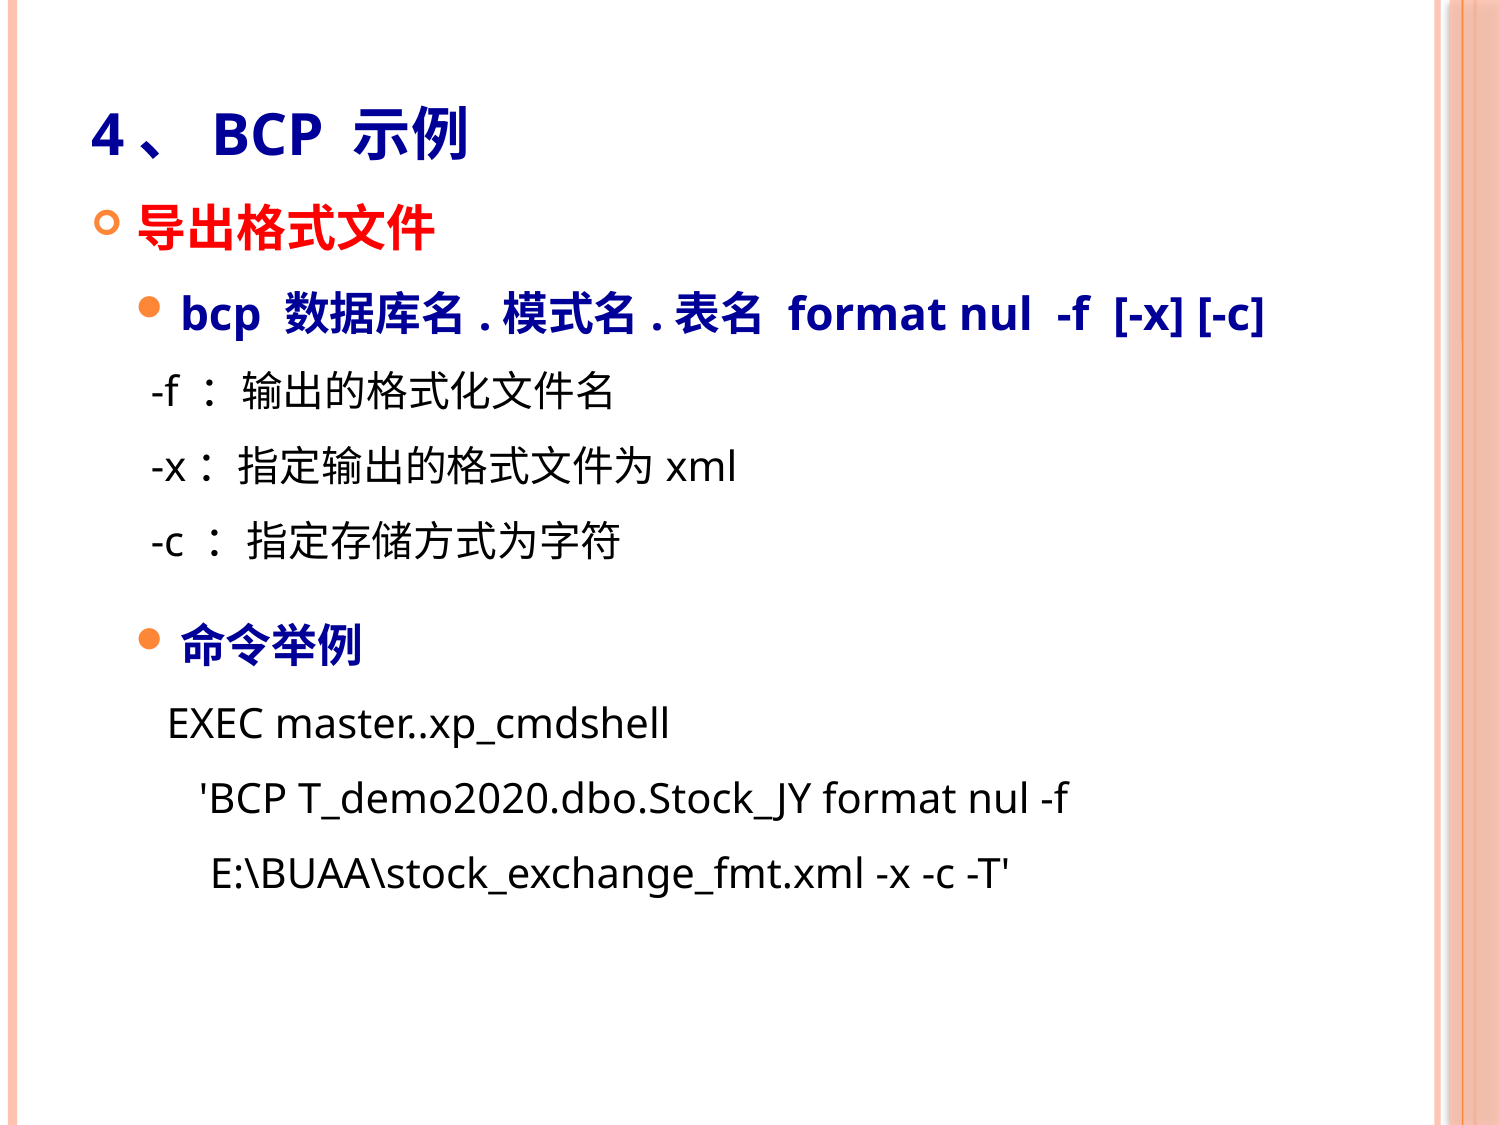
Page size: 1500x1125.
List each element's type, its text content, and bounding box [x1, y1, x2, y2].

list 4、BCP 示例 导出格式文件 bcp 数据库名.模式名.表名 format nul -f [-x] [-c] -f ：输出的格式化文件名 -x：指定输出的格式文件为xml -c ：指定存储方式为字符 命令举例 EXEC master..xp_cmdshell 'BCP T_demo2020.dbo.Stock_JY format nul -f E:\BUAA\stock_exchange_fmt.xml -x -c -T' [76, 54, 1376, 988]
